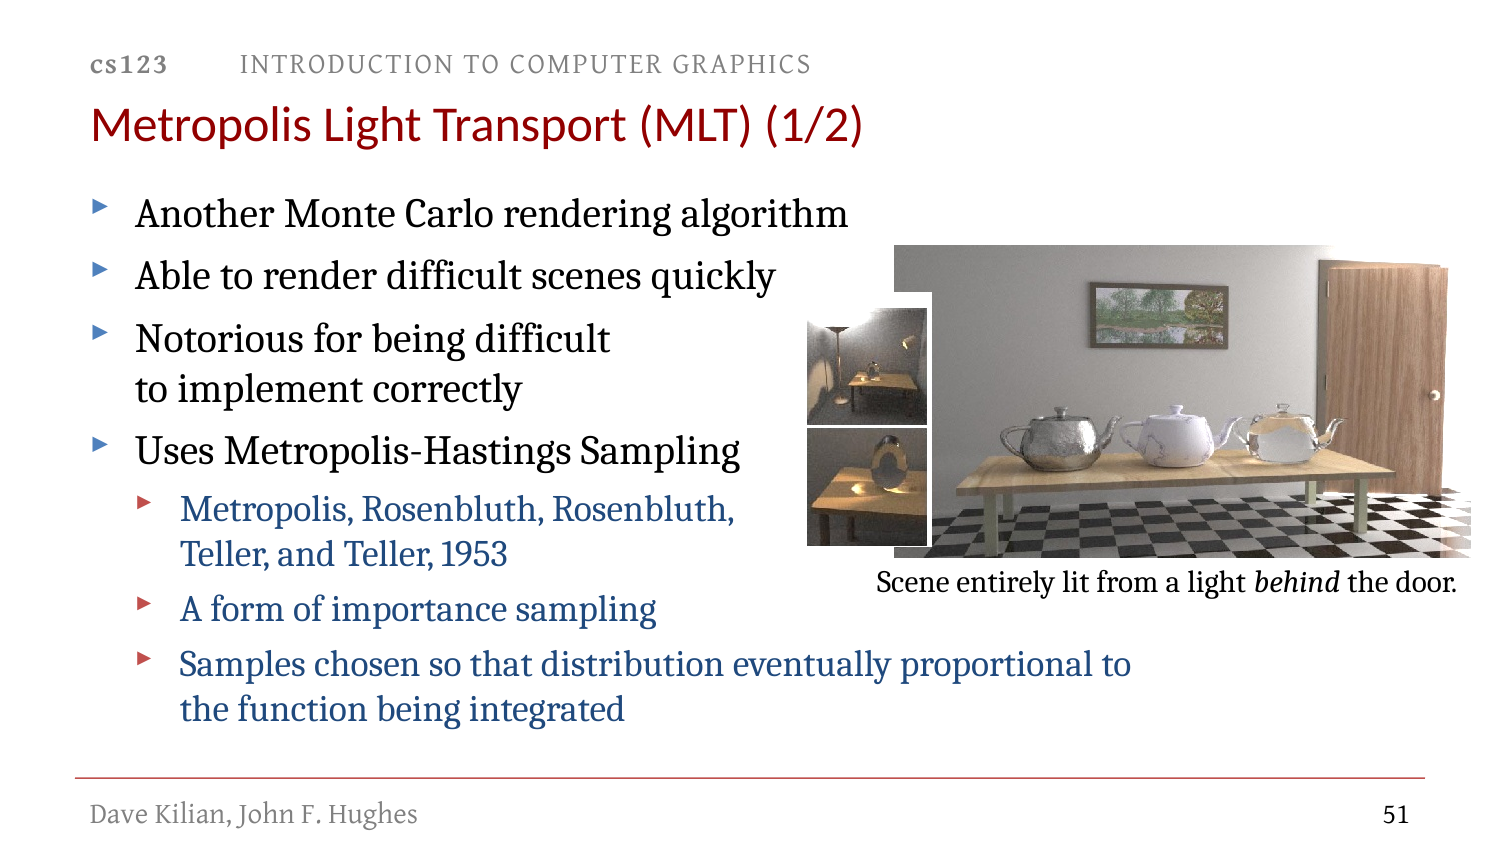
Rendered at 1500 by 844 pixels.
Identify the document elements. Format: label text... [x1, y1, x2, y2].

text_box Scene entirely lit from a light behind the door. [820, 571, 1473, 607]
title Metropolis Light Transport (MLT) (1/2) [75, 84, 1425, 160]
list Another Monte Carlo rendering algorithm Able to render difficult scenes quickly Notorious for being difficult to implement correctly Uses Metropolis-Hastings Sampling Metropolis, Rosenbluth, Rosenbluth, Teller, and Teller, 1953 A form of importance sampling Samples chosen so that distribution eventually proportional to the function being integrated [75, 178, 1425, 769]
picture [781, 241, 1484, 559]
slide_number 51 [1224, 787, 1425, 827]
